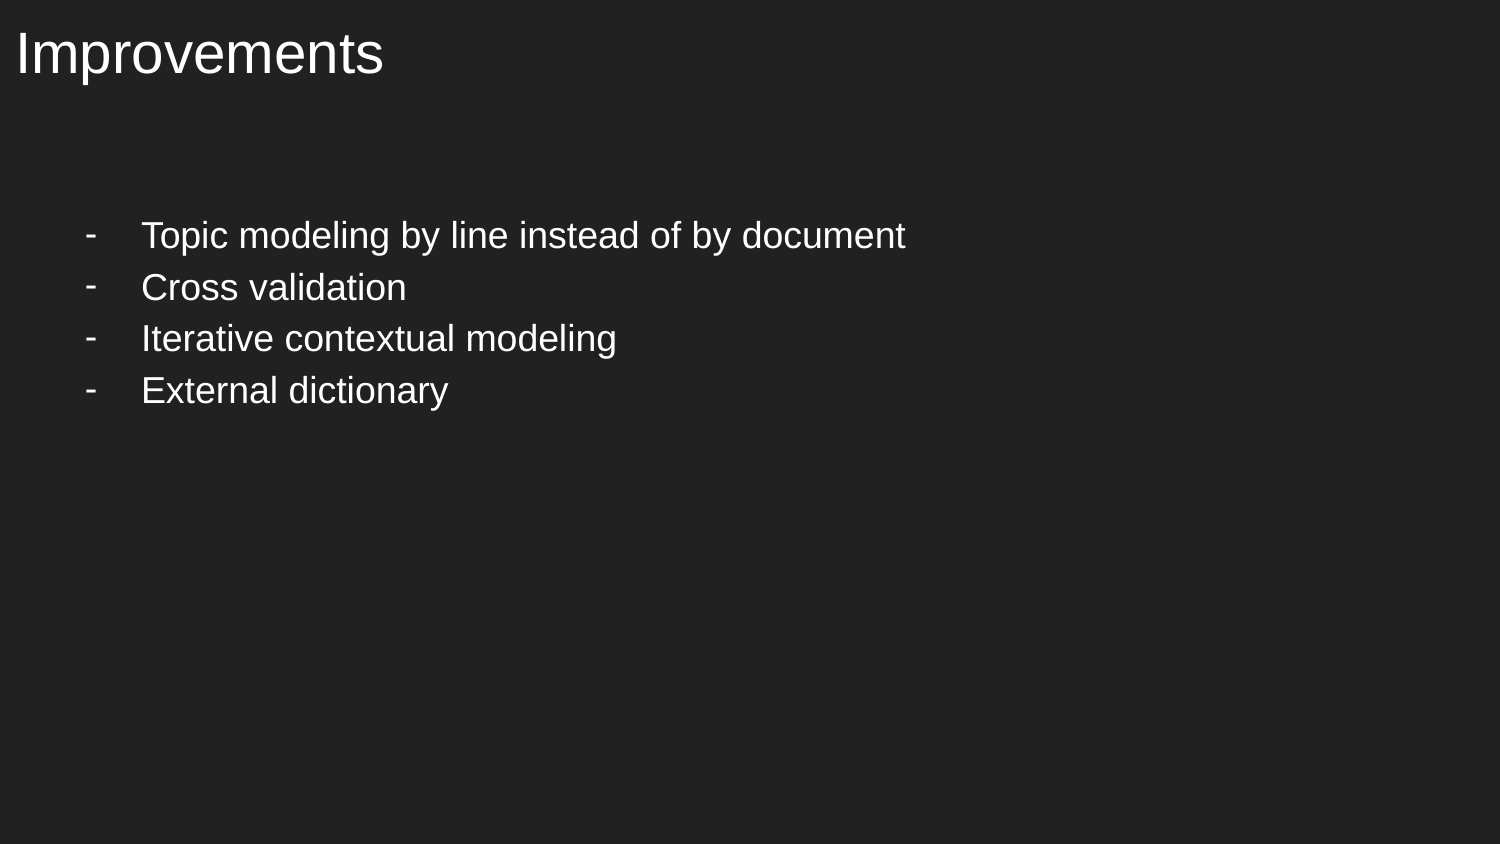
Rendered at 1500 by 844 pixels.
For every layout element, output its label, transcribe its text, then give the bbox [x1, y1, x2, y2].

list Topic modeling by line instead of by document Cross validation Iterative contextual modeling External dictionary [51, 189, 1449, 750]
title Improvements [0, 0, 1398, 94]
